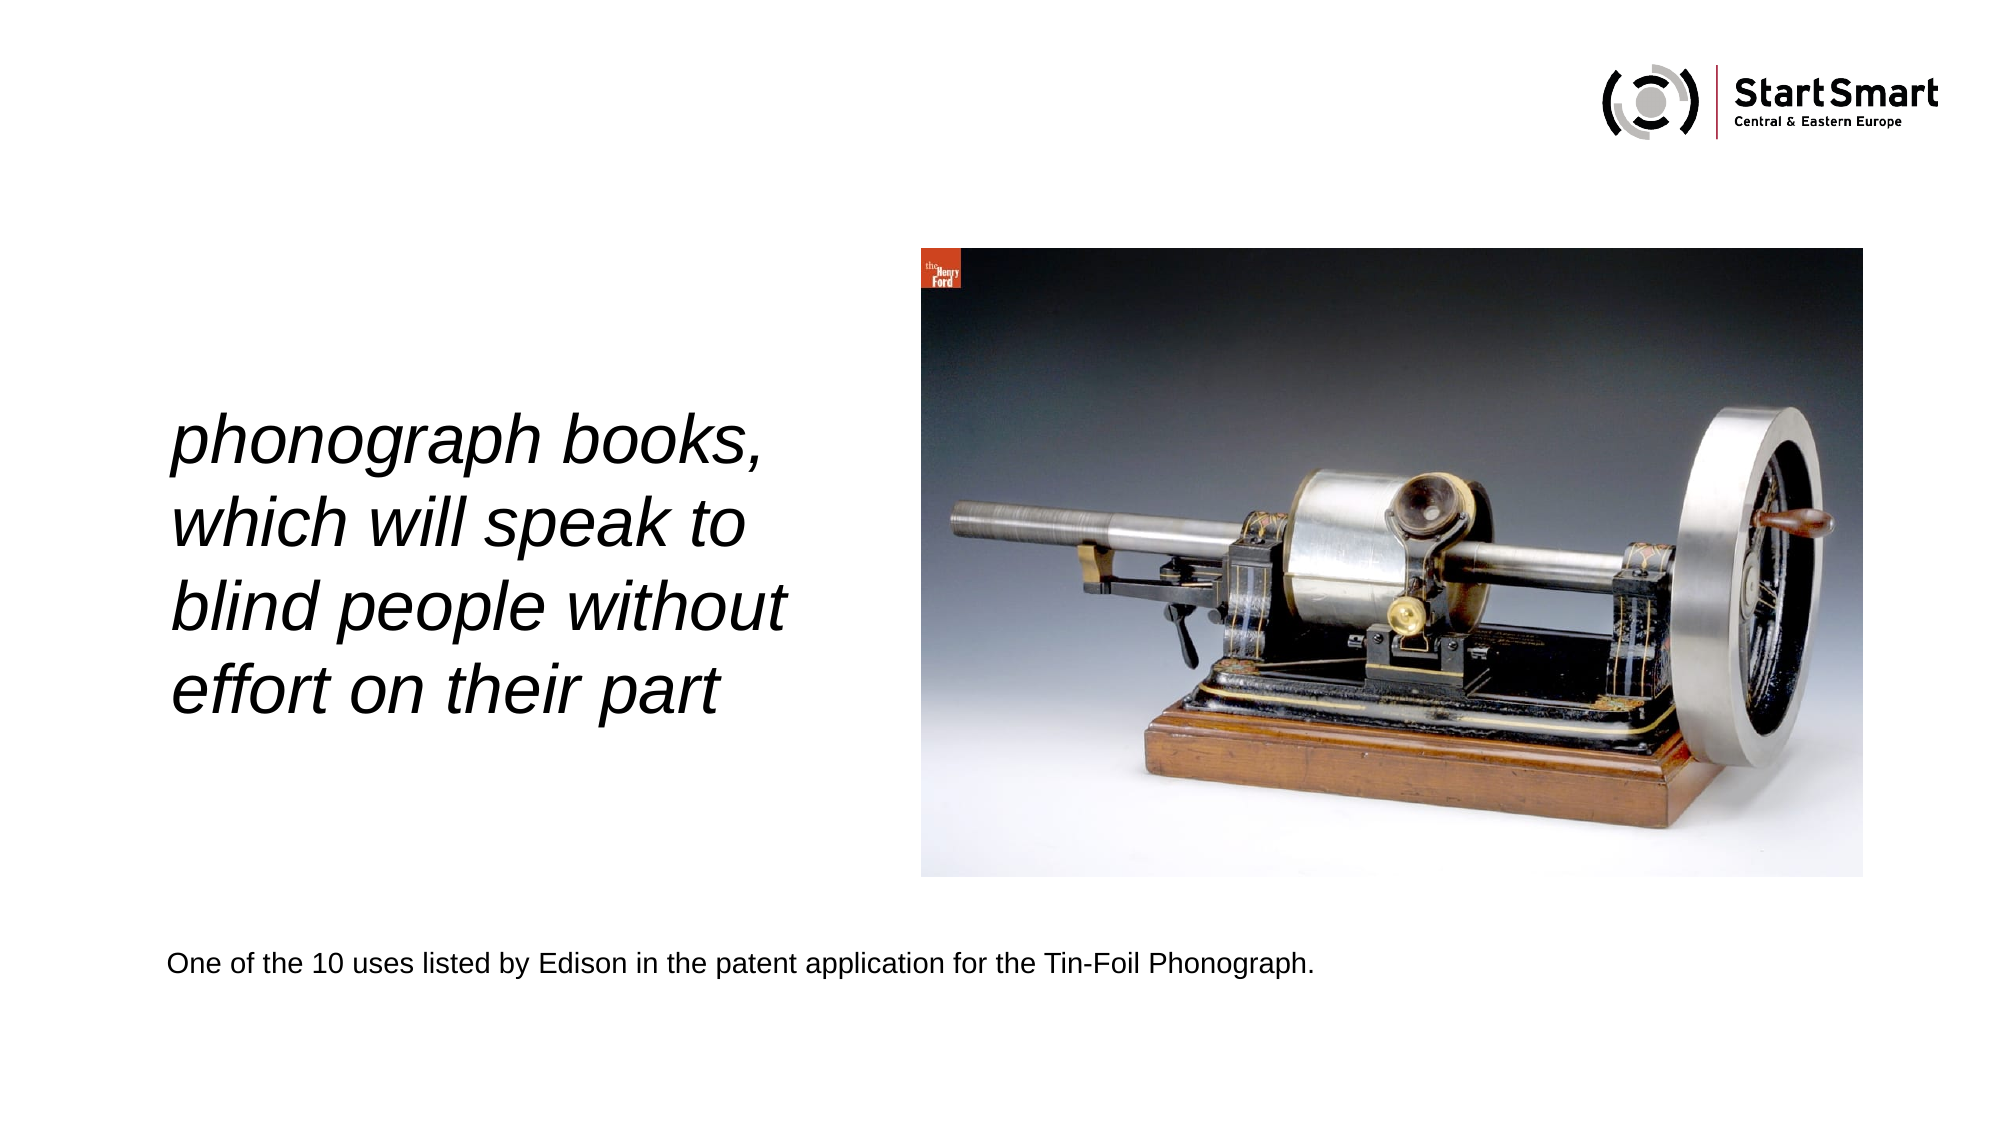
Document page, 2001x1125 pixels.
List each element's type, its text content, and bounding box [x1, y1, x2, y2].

picture [920, 248, 1864, 877]
text_box phonograph books, which will speak to blind people without effort on their part [151, 373, 808, 748]
picture [1602, 64, 1938, 140]
text_box One of the 10 uses listed by Edison in the patent application for the Tin-Foil Phonograph. [151, 936, 1342, 987]
